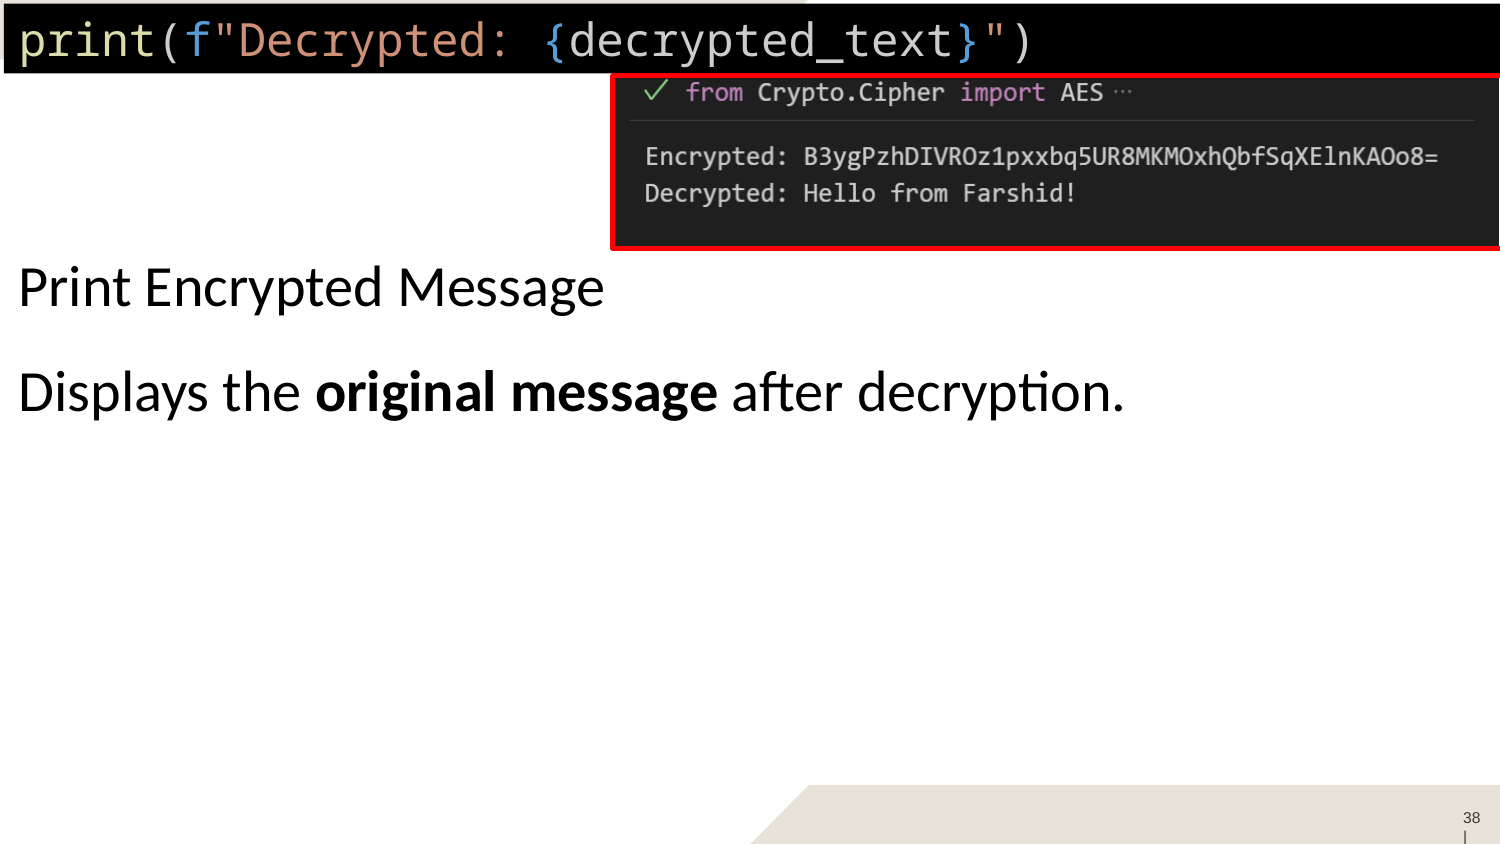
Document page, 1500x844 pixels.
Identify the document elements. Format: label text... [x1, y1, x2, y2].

picture [614, 77, 1500, 247]
text_box print(f"Decrypted: {decrypted_text}") [3, 3, 1500, 74]
text_box Print Encrypted Message Displays the original message after decryption. [4, 205, 1500, 431]
slide_number 38 | [1452, 807, 1487, 844]
